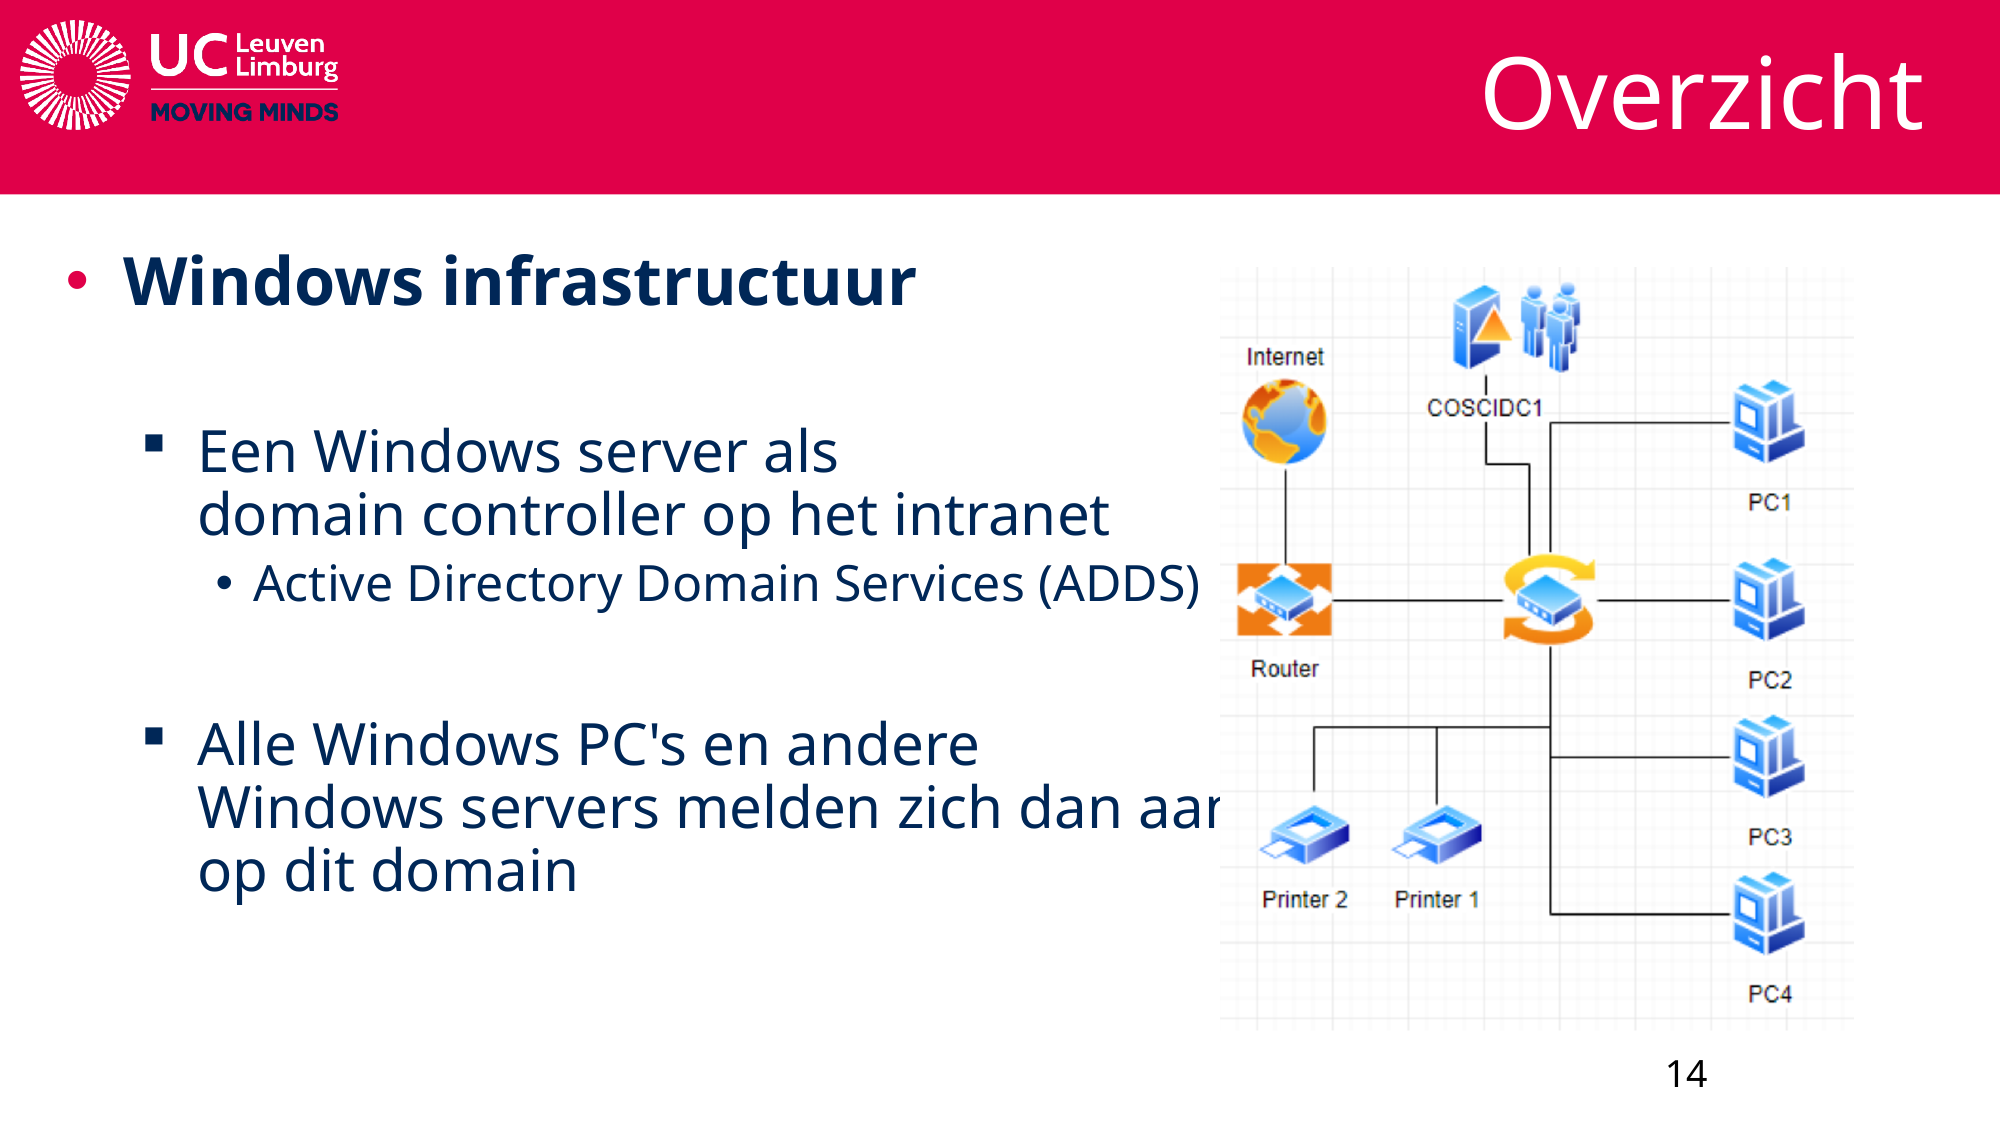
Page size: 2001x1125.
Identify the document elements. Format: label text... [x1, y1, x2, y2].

list Windows infrastructuur Een Windows server als domain controller op het intranet Active Directory Domain Services (ADDS) Alle Windows PC's en andere Windows servers melden zich dan aan op dit domain [50, 240, 1940, 1078]
picture [1220, 267, 1854, 1031]
picture [20, 20, 338, 130]
slide_number 14 [1650, 1042, 2000, 1103]
title Overzicht [358, 0, 1940, 195]
